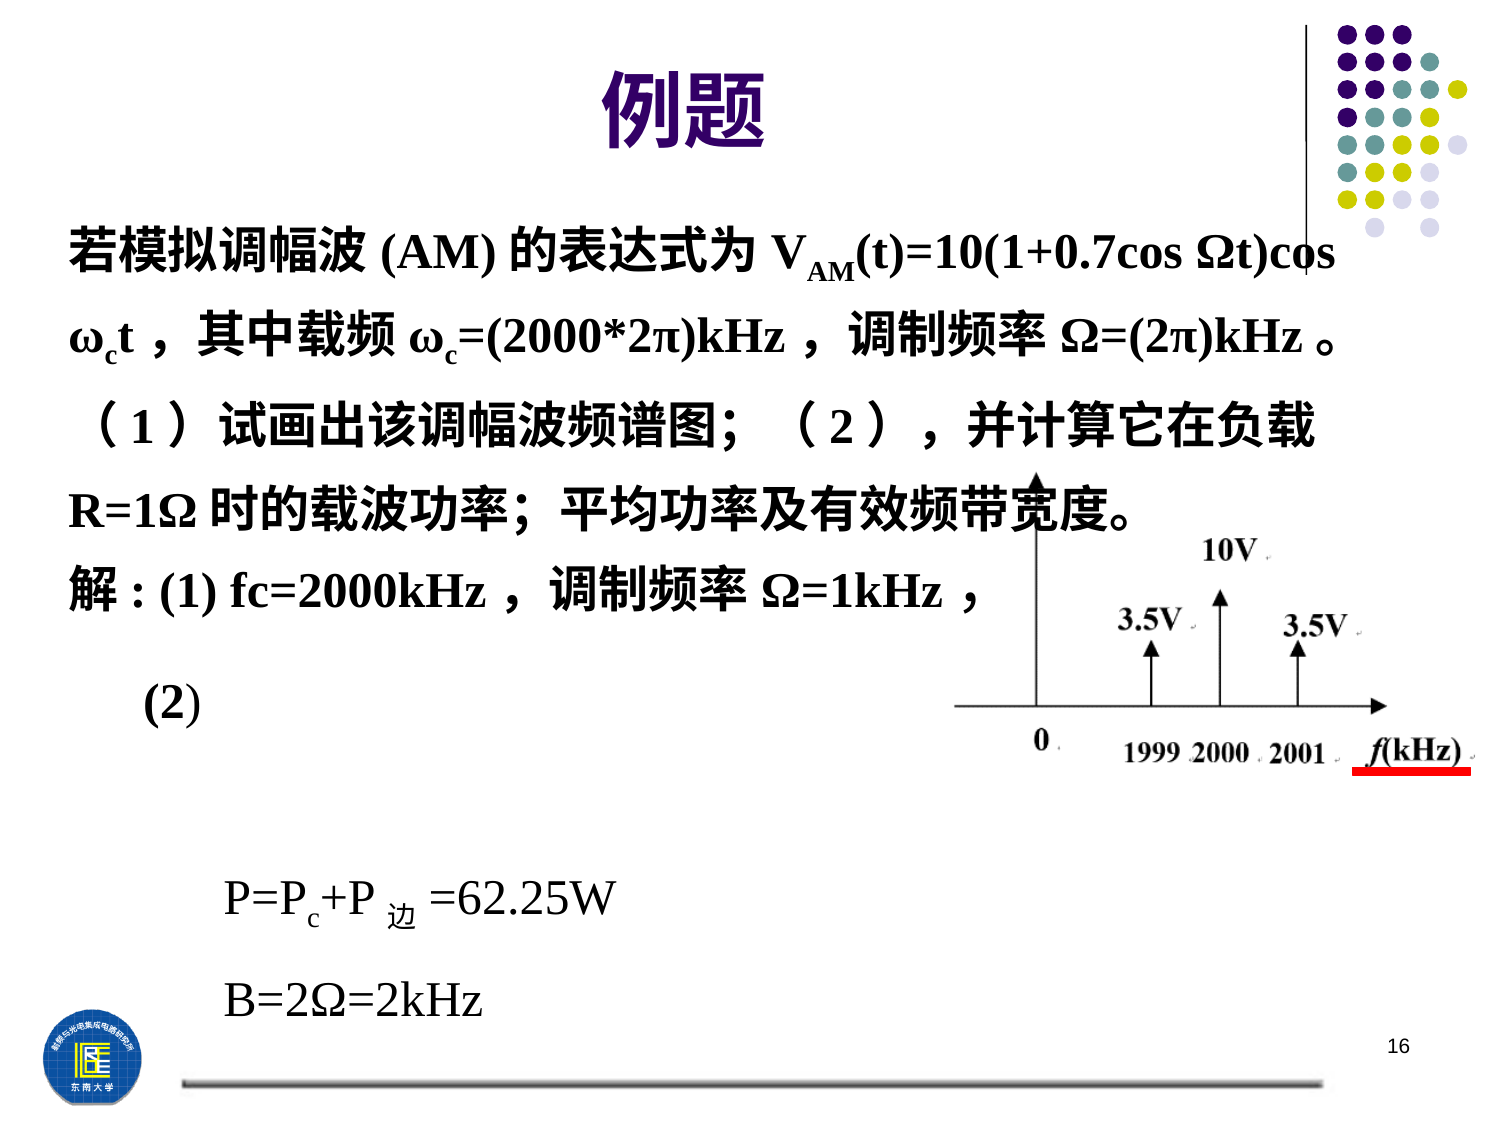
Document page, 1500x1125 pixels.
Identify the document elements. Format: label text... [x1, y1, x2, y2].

picture [34, 999, 148, 1113]
slide_number 16 [1074, 1024, 1426, 1101]
picture [820, 432, 1500, 811]
title 例题 [64, 0, 1303, 167]
picture [171, 1058, 1353, 1111]
